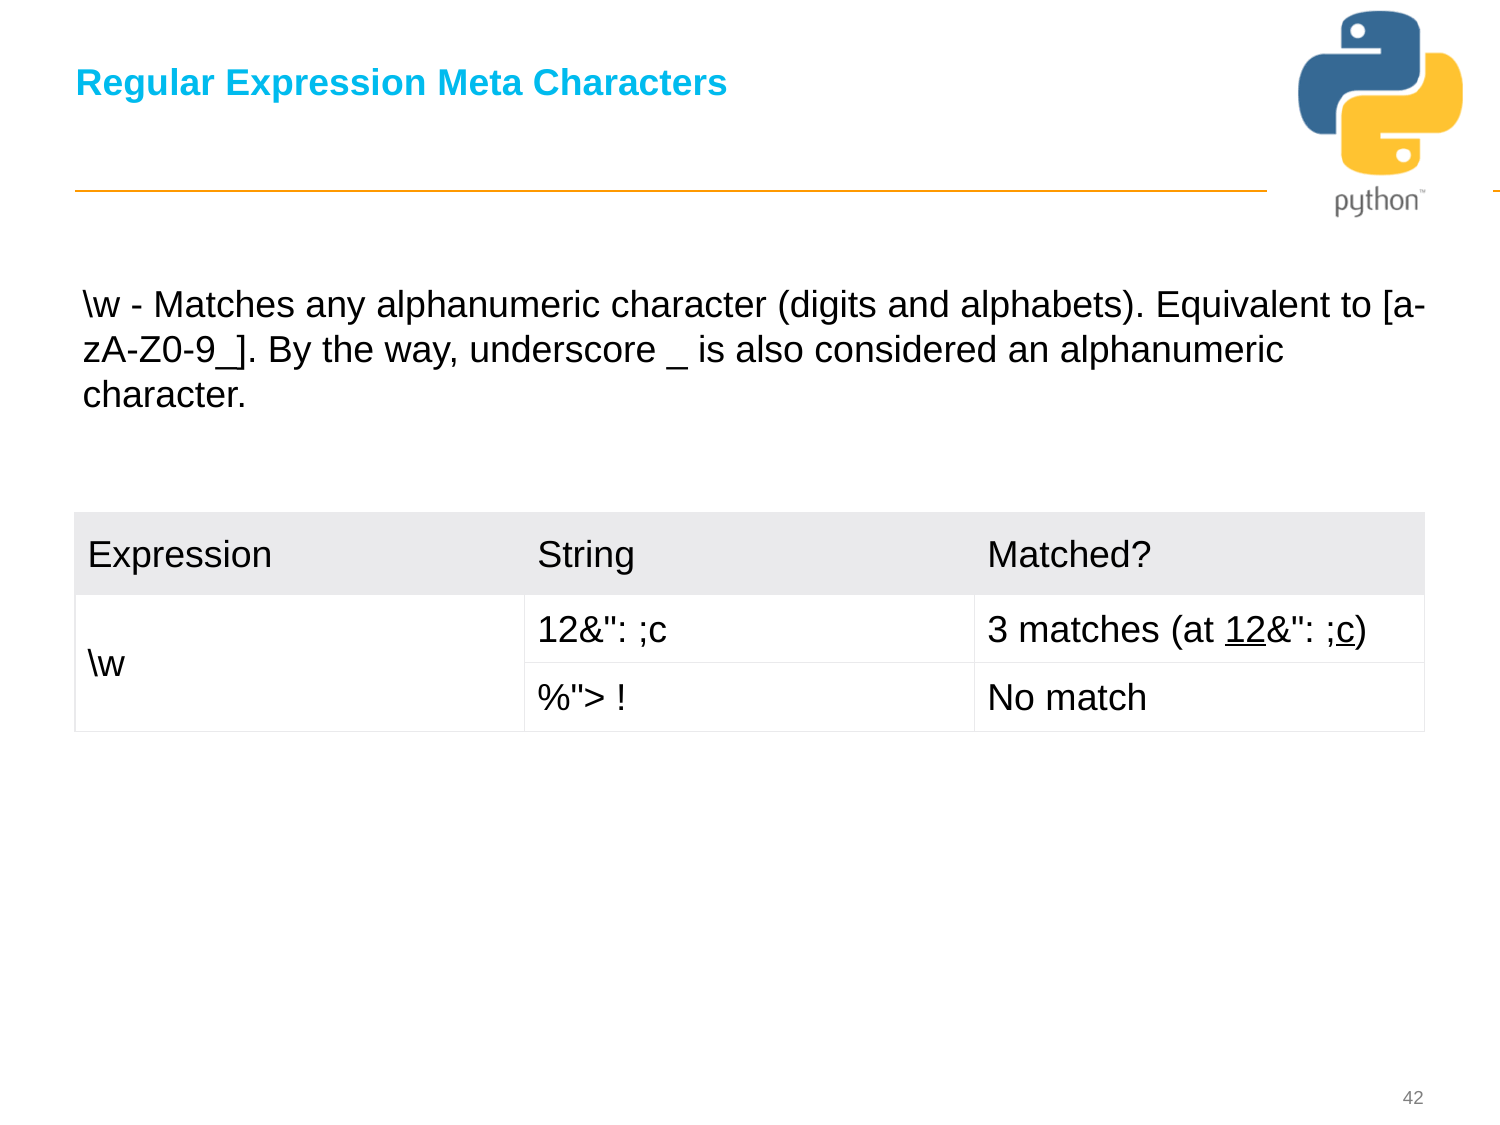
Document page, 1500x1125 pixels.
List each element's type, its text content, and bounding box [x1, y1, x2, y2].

title Regular Expression Meta Characters [75, 27, 1422, 157]
table_header Matched? [975, 513, 1424, 594]
table_cell No match [975, 663, 1424, 731]
picture [1267, 5, 1493, 222]
table_header Expression [76, 513, 524, 594]
table_cell 3 matches (at 12&": ;c) [975, 595, 1424, 662]
table_header String [525, 513, 974, 594]
text_box \w - Matches any alphanumeric character (digits and alphabets). Equivalent to [a-zA-Z0-9_]. By the way, underscore _ is also considered an alphanumeric character. [67, 273, 1457, 423]
table_cell %"> ! [525, 663, 974, 731]
table_cell \w [76, 595, 524, 731]
table_cell 12&": ;c [525, 595, 974, 662]
